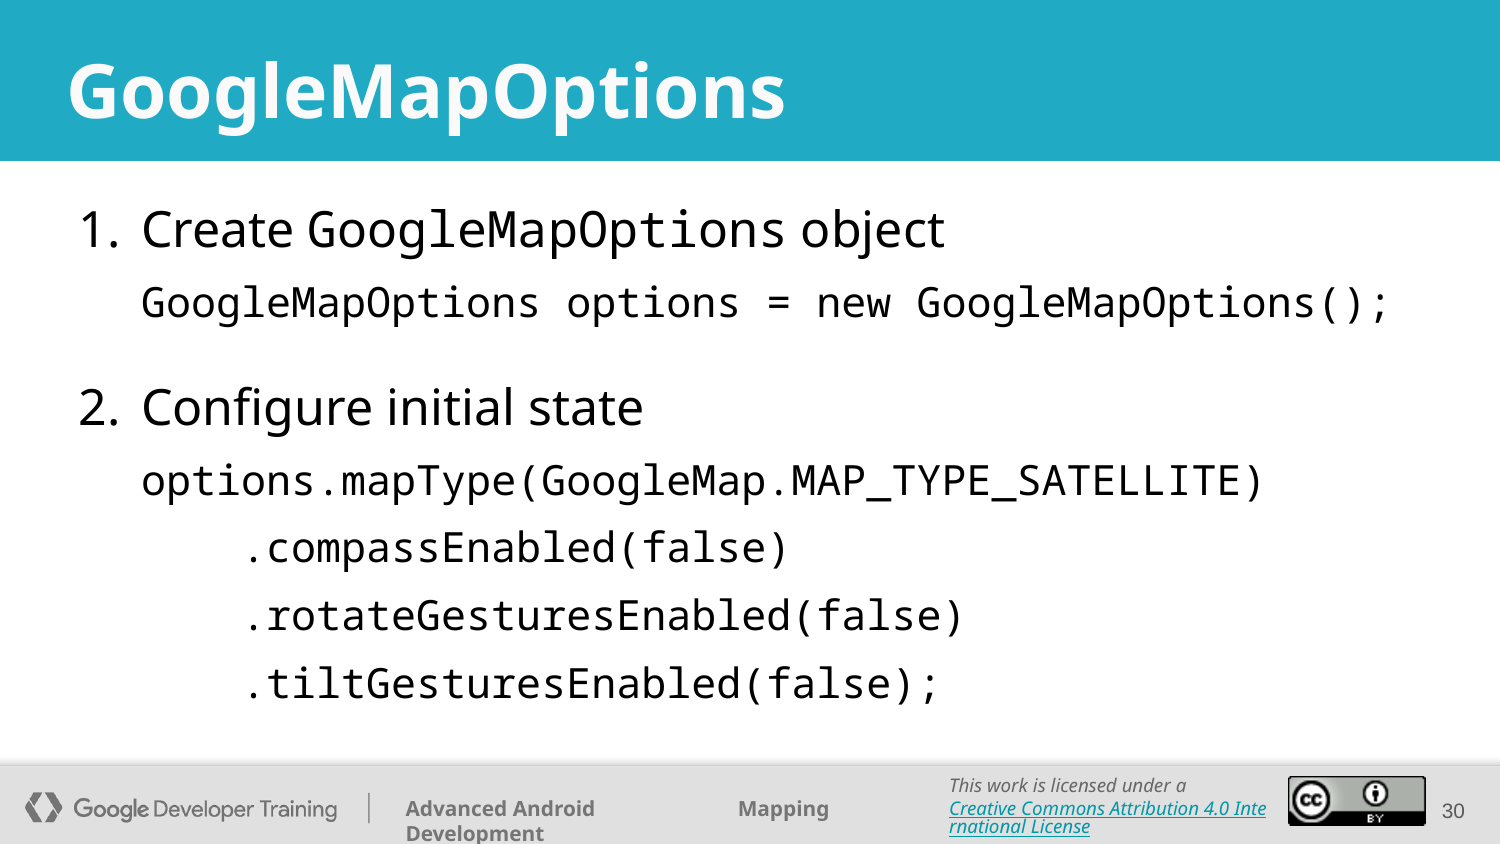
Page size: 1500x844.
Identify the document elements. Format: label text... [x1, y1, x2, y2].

title GoogleMapOptions [51, 28, 1449, 122]
list Create GoogleMapOptions object GoogleMapOptions options = new GoogleMapOptions(); Configure initial state options.mapType(GoogleMap.MAP_TYPE_SATELLITE) .compassEnabled(false) .rotateGesturesEnabled(false) .tiltGesturesEnabled(false); [51, 173, 1449, 786]
slide_number 30 [1389, 777, 1480, 842]
picture [0, 161, 1500, 844]
